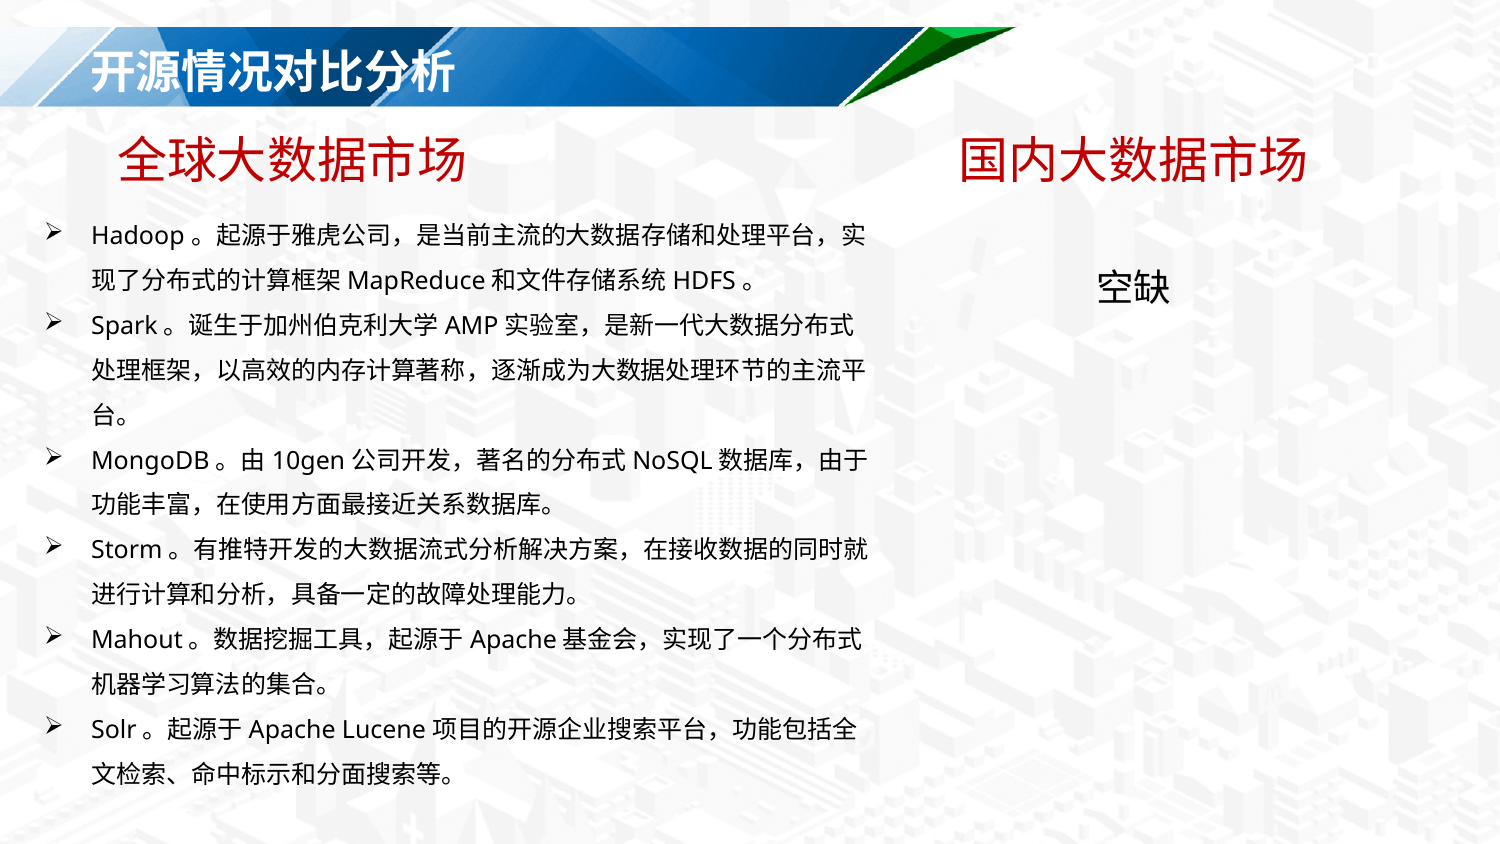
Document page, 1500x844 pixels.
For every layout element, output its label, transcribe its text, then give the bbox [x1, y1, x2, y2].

title 开源情况对比分析 [75, 29, 1425, 111]
text_box 国内大数据市场 [943, 120, 1324, 196]
picture [0, 0, 1500, 844]
text_box Hadoop。起源于雅虎公司，是当前主流的大数据存储和处理平台，实现了分布式的计算框架MapReduce和文件存储系统HDFS。 Spark。诞生于加州伯克利大学AMP实验室，是新一代大数据分布式处理框架，以高效的内存计算著称，逐渐成为大数据处理环节的主流平台。 MongoDB。由10gen公司开发，著名的分布式NoSQL数据库，由于功能丰富，在使用方面最接近关系数据库。 Storm。有推特开发的大数据流式分析解决方案，在接收数据的同时就进行计算和分析，具备一定的故障处理能力。 Mahout。数据挖掘工具，起源于Apache基金会，实现了一个分布式机器学习算法的集合。 Solr。起源于Apache Lucene项目的开源企业搜索平台，功能包括全文检索、命中标示和分面搜索等。 [29, 197, 892, 796]
text_box 空缺 [1081, 256, 1187, 317]
text_box 全球大数据市场 [102, 121, 483, 197]
